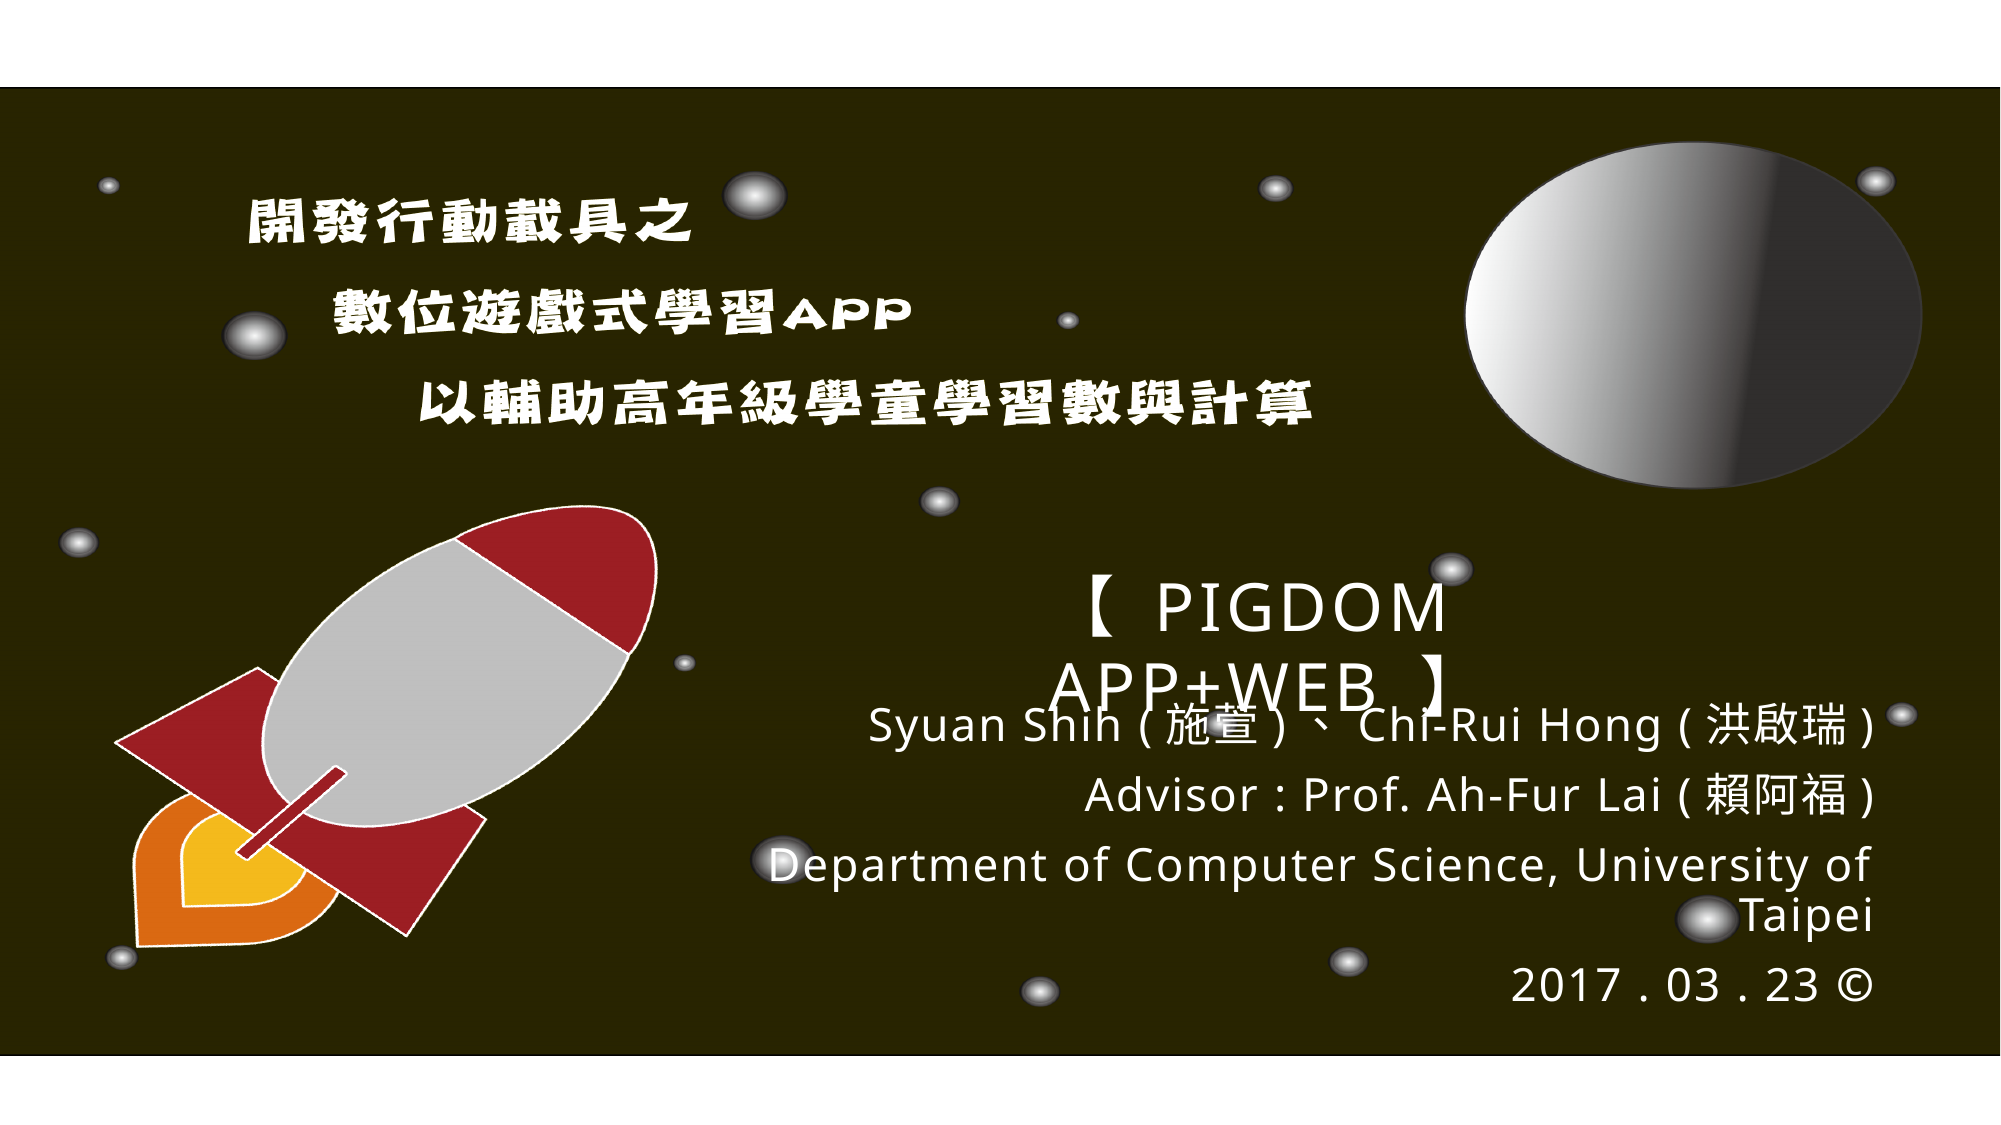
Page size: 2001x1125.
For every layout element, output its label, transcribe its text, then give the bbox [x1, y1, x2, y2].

text_box 【 PIGDOM APP+WEB 】 [1033, 557, 1889, 733]
picture [0, 0, 2001, 1125]
subtitle Syuan Shih (施萱)、Chi-Rui Hong (洪啟瑞) Advisor : Prof. Ah-Fur Lai (賴阿福) Department of Computer Science, University of Taipei 2017 . 03 . 23 © [659, 694, 1889, 966]
